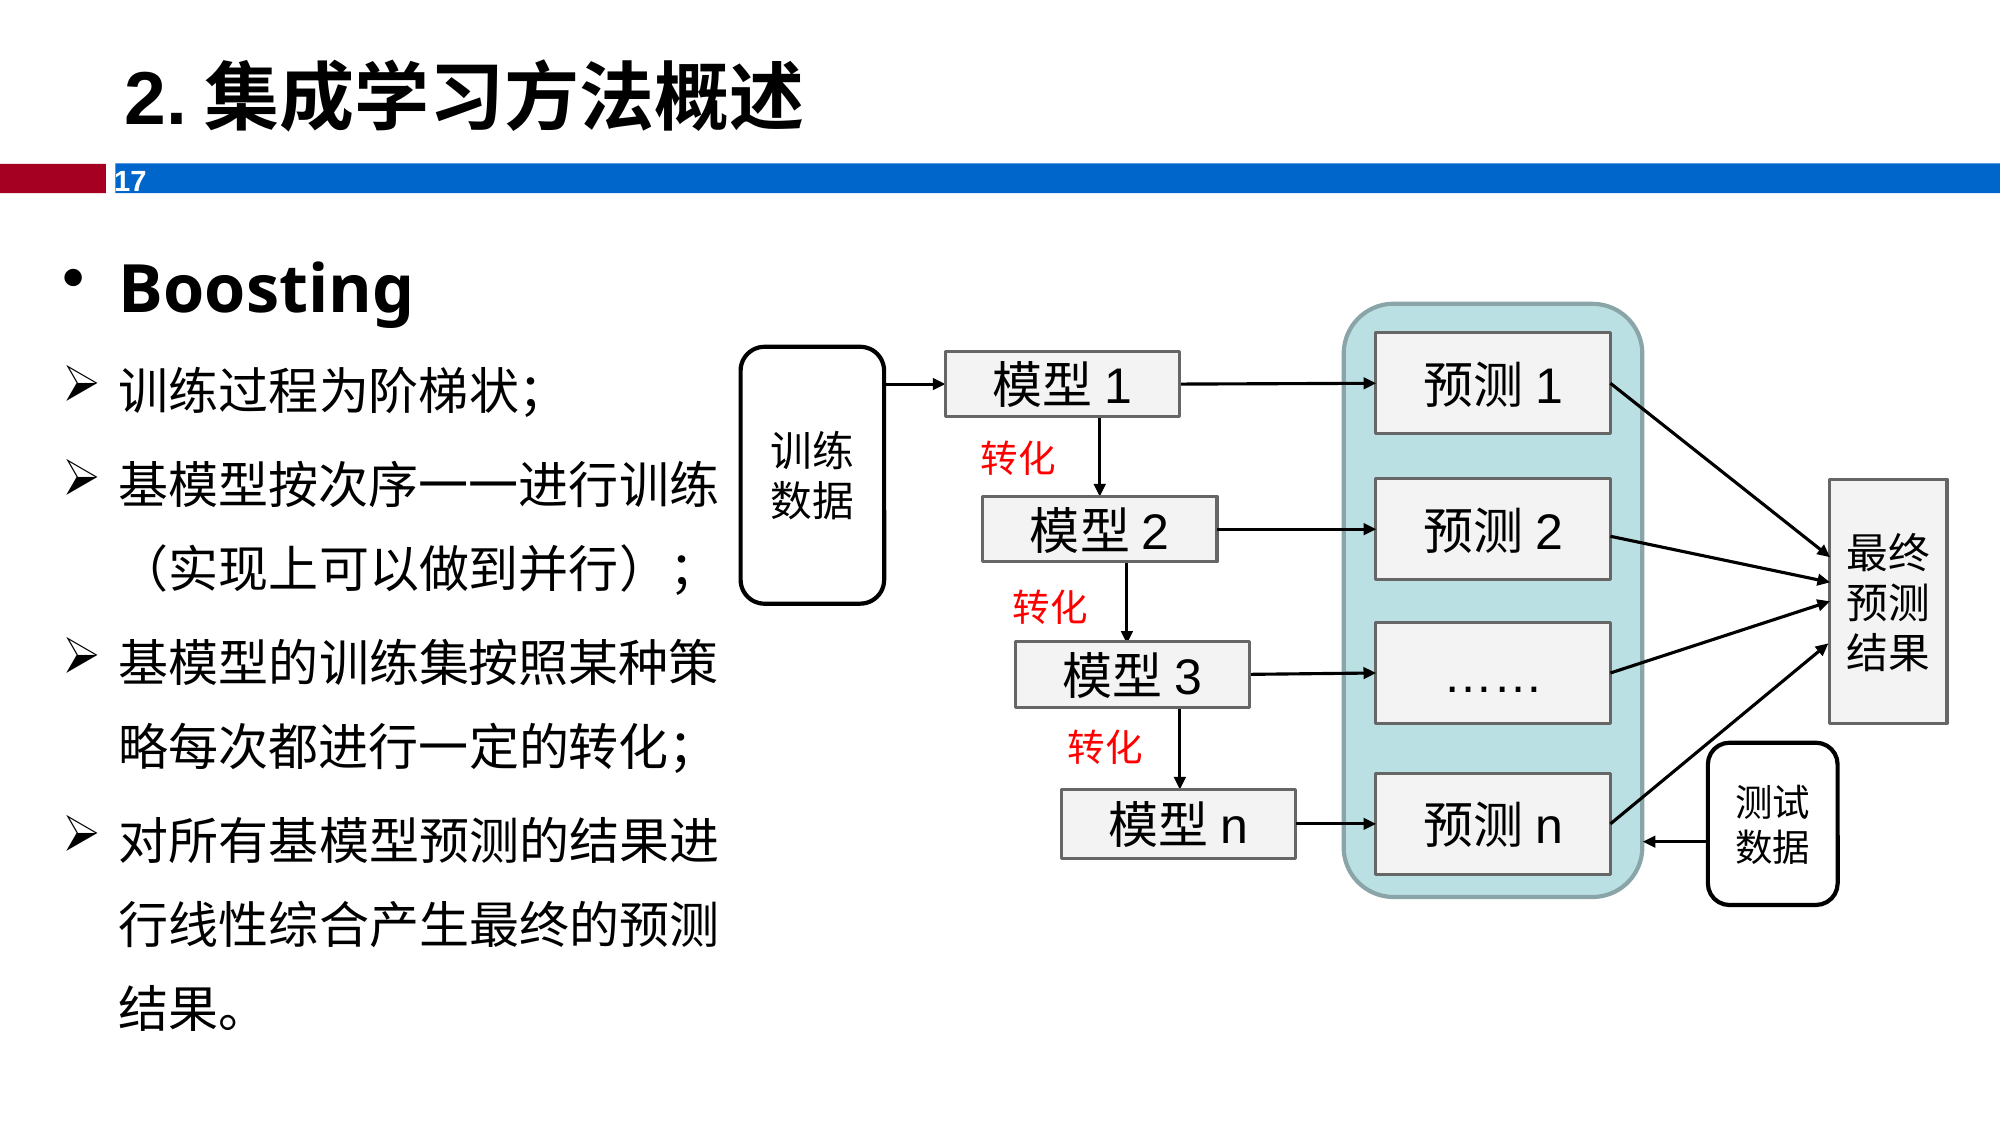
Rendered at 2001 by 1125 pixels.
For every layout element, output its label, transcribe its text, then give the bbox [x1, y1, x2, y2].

title 2.集成学习方法概述 [109, 38, 2000, 150]
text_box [740, 303, 1948, 906]
list Boosting 训练过程为阶梯状； 基模型按次序一一进行训练（实现上可以做到并行）； 基模型的训练集按照某种策略每次都进行一定的转化； 对所有基模型预测的结果进行线性综合产生最终的预测结果。 [48, 238, 737, 1005]
